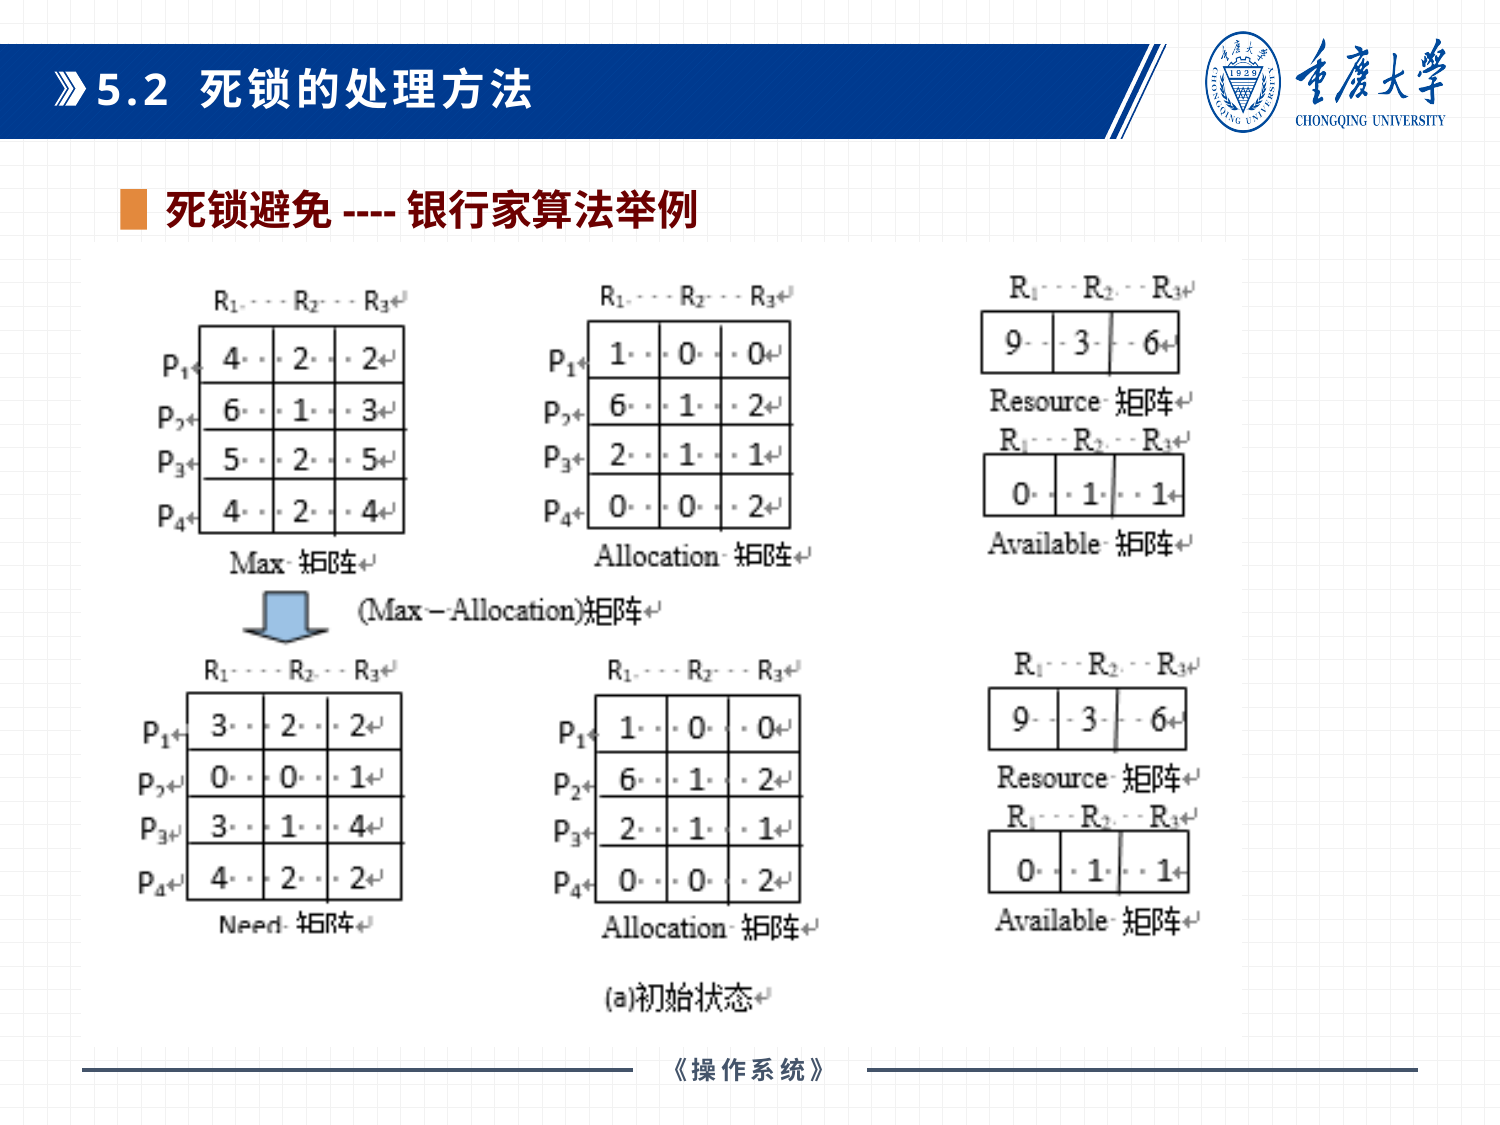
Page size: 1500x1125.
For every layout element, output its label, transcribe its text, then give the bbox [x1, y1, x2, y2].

text_box 死锁避免----银行家算法举例 [107, 176, 1169, 242]
picture [1205, 31, 1446, 133]
text_box [120, 189, 147, 230]
picture [81, 242, 1242, 1047]
list 5.2 死锁的处理方法 [81, 60, 1017, 144]
